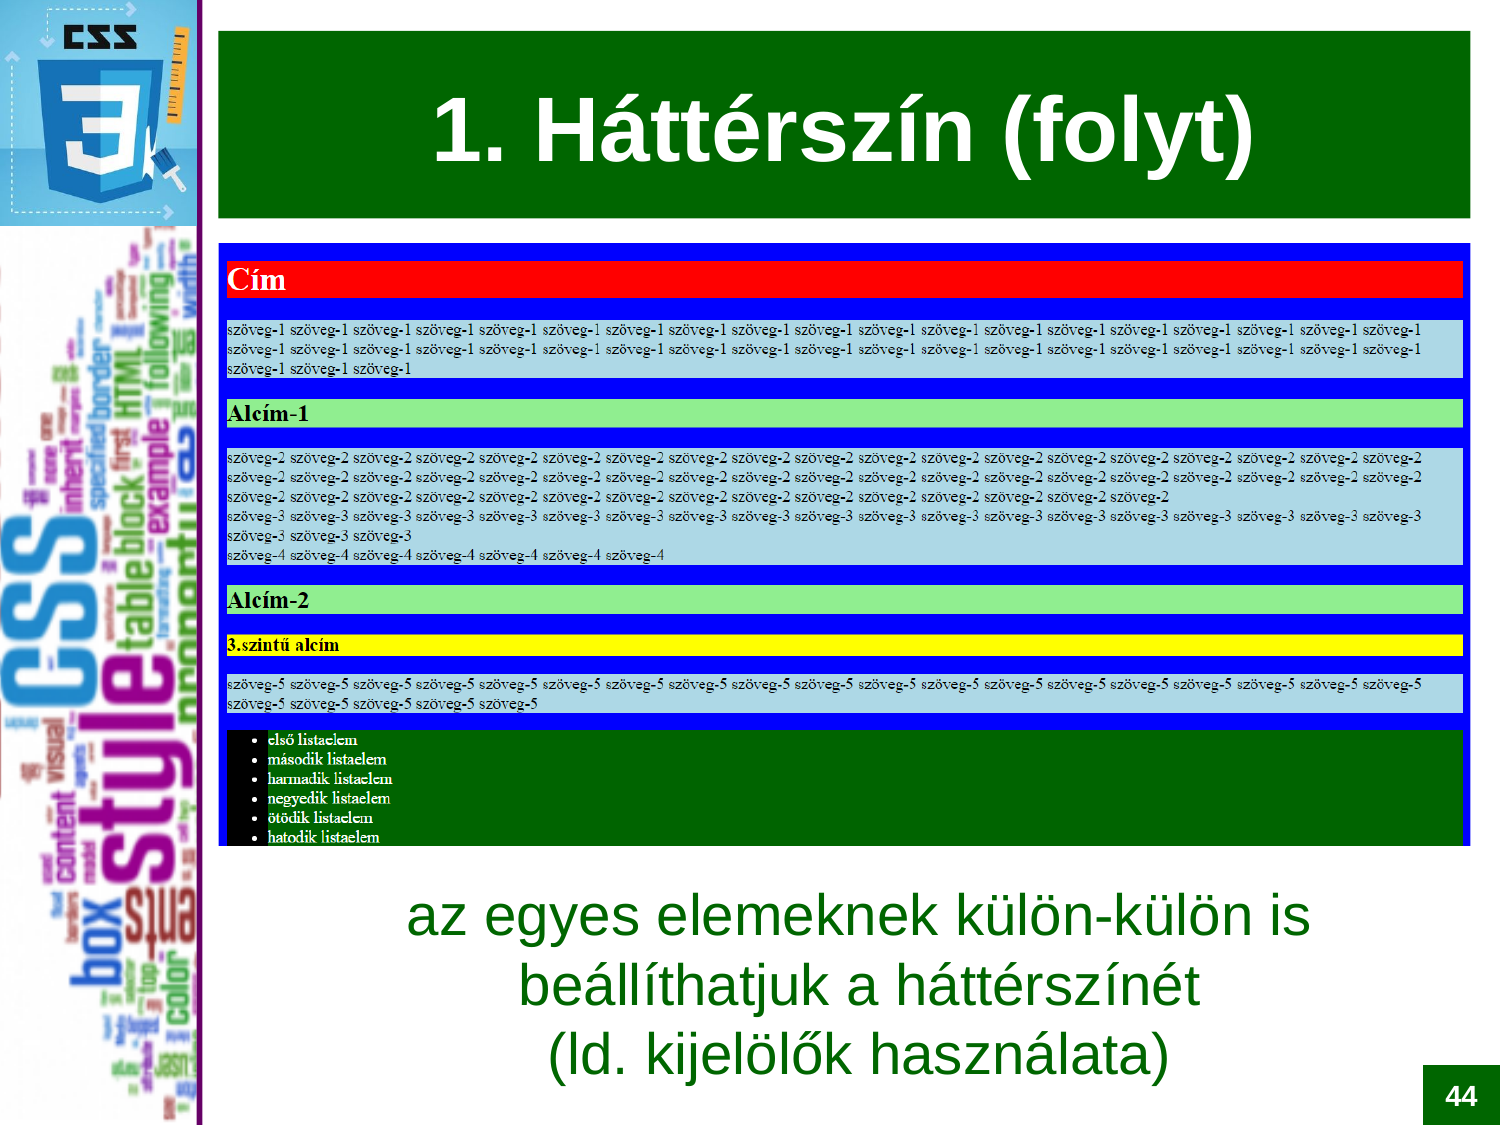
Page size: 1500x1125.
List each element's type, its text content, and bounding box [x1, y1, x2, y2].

slide_number 44 [1423, 1065, 1500, 1125]
picture [218, 243, 1471, 846]
title 1. Háttérszín (folyt) [218, 30, 1471, 219]
list az egyes elemeknek külön-külön is beállíthatjuk a háttérszínét (ld. kijelölők használata) [219, 869, 1500, 1106]
picture [0, 0, 197, 1125]
